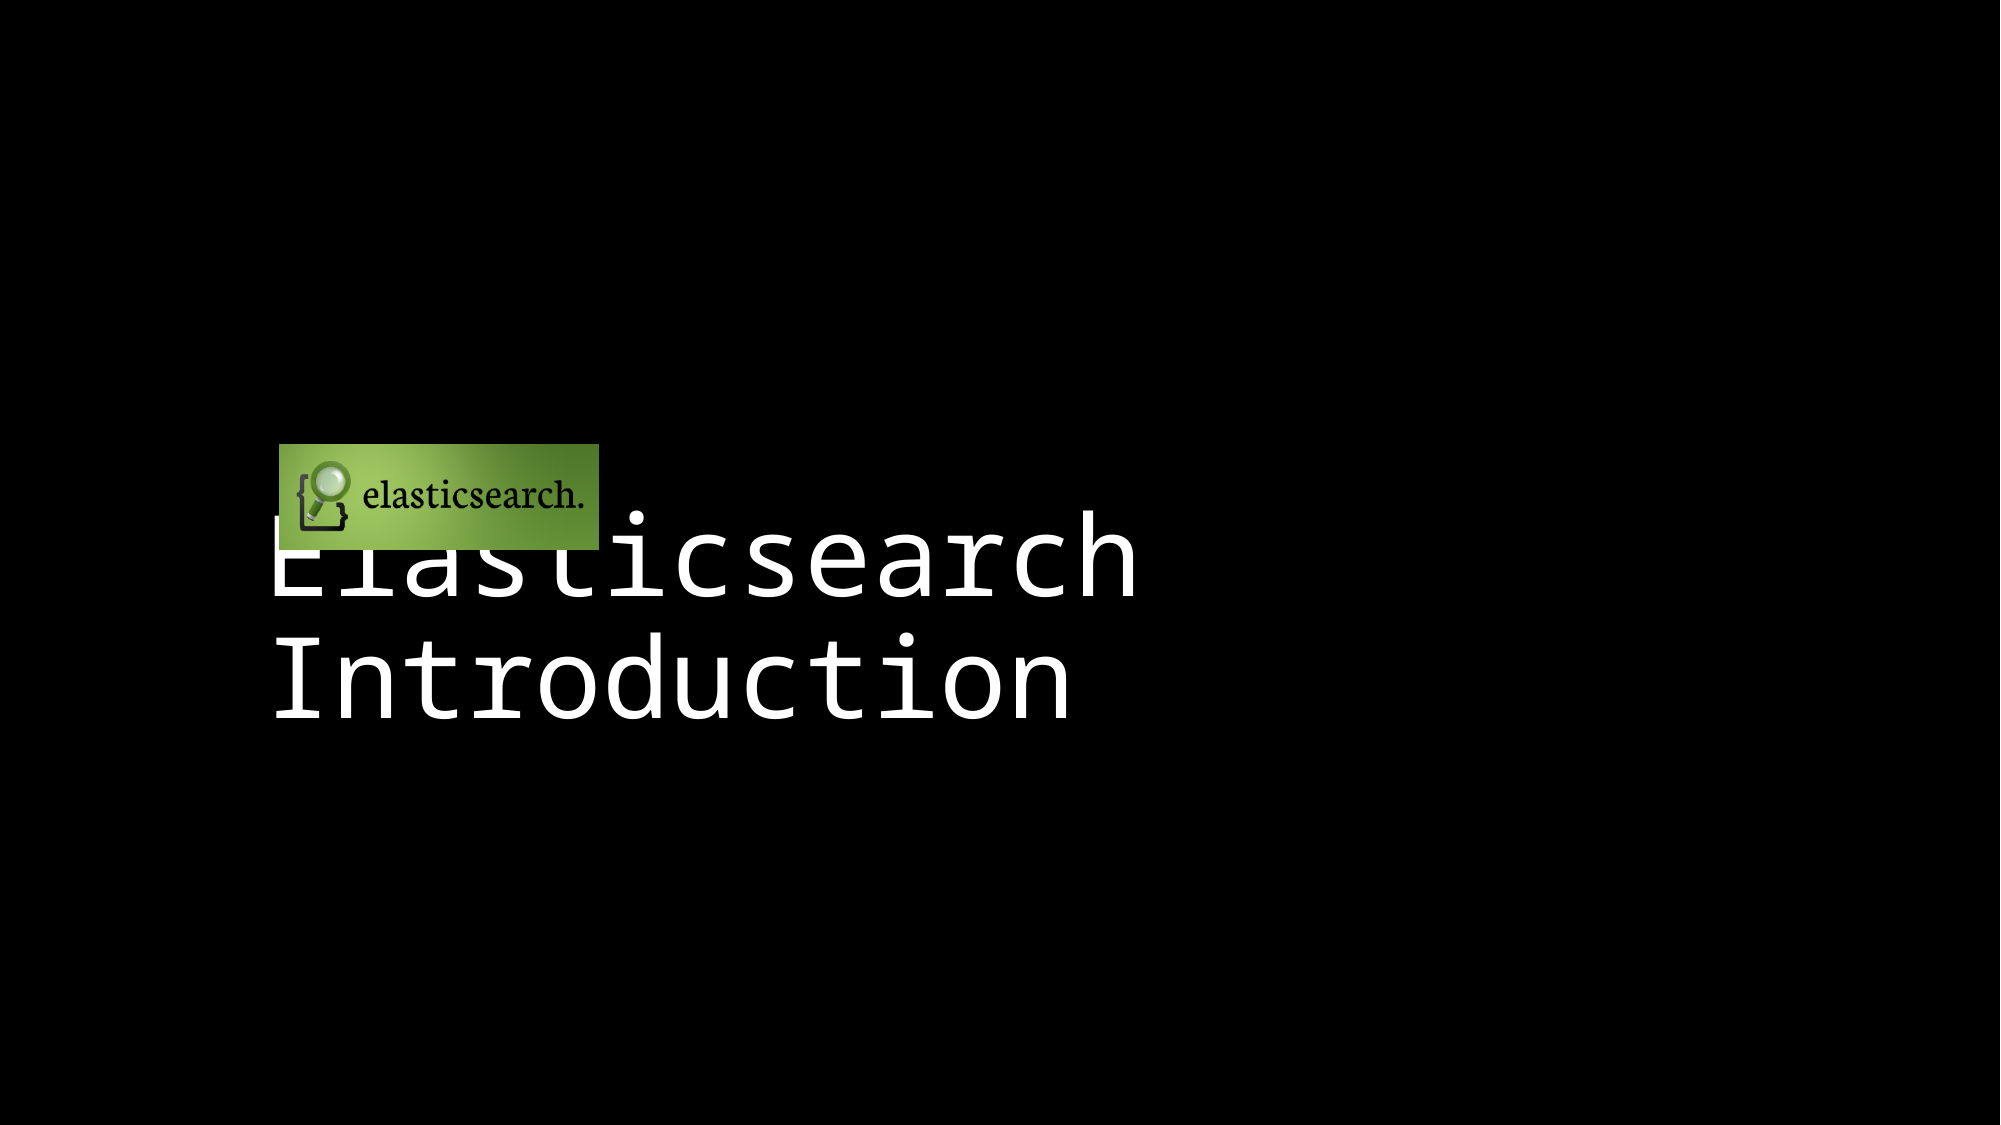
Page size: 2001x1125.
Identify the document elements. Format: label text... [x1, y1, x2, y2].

picture [279, 444, 599, 550]
title Elasticsearch Introduction [249, 299, 1934, 750]
